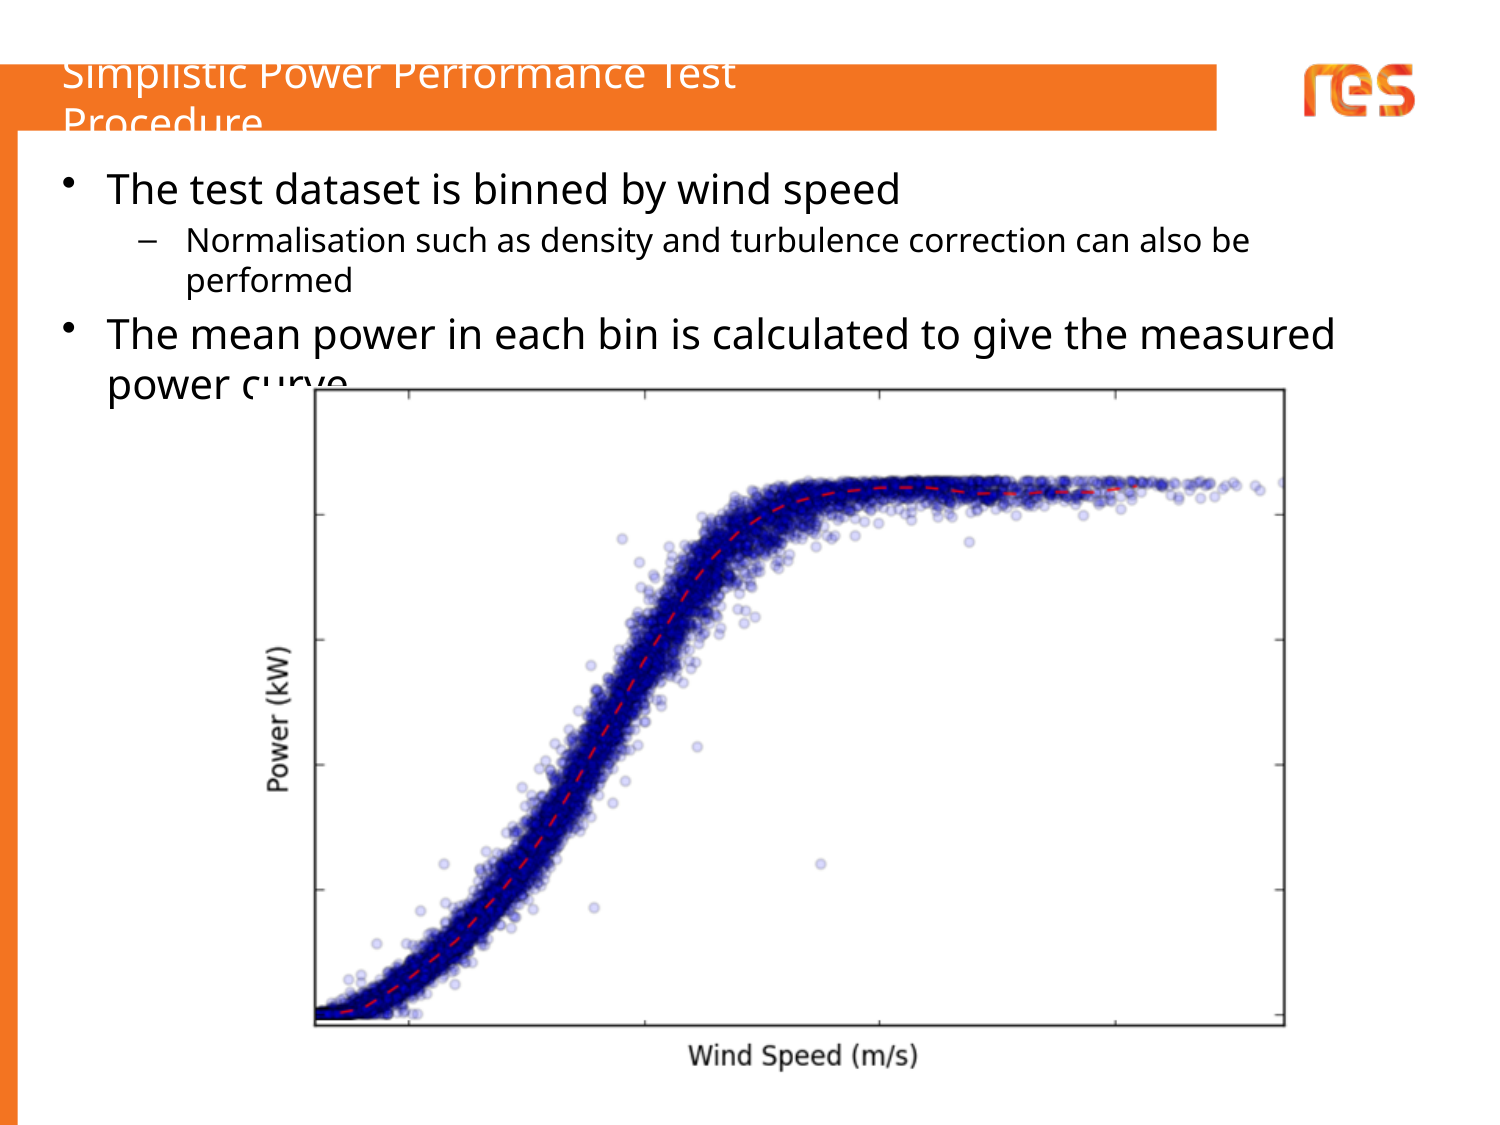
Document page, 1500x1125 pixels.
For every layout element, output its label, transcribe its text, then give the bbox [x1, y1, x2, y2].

picture [253, 386, 1297, 1080]
picture [1302, 63, 1416, 119]
title Simplistic Power Performance Test Procedure [46, 70, 954, 124]
list The test dataset is binned by wind speed Normalisation such as density and turbulence correction can also be performed The mean power in each bin is calculated to give the measured power curve [46, 154, 1403, 1024]
